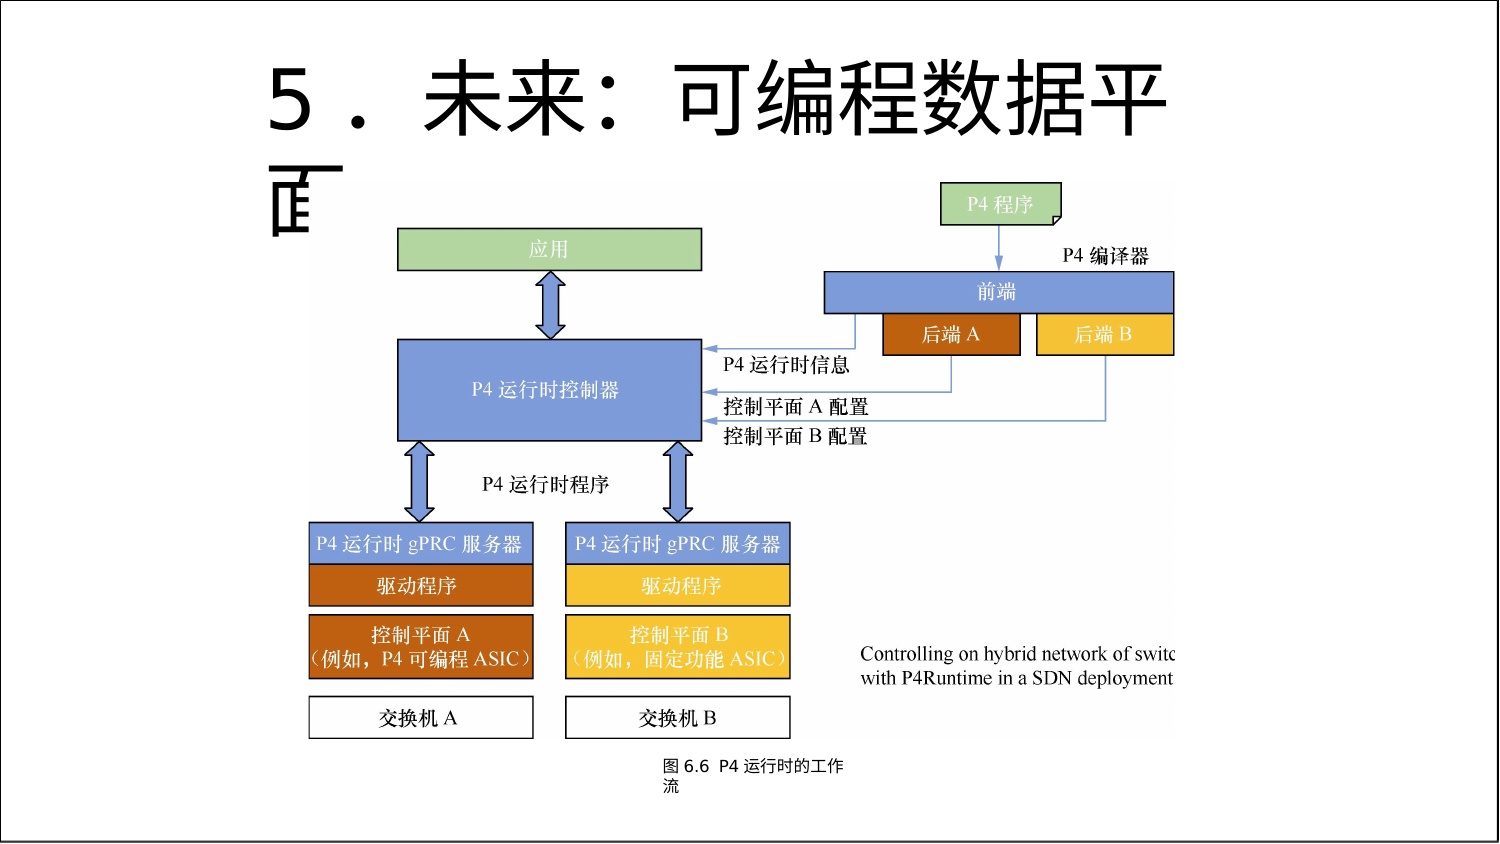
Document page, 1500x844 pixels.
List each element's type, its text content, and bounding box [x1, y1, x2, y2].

text_box [308, 182, 1175, 739]
text_box 图6.6 P4运行时的工作流 [660, 753, 857, 796]
title 5．未来：可编程数据平面 [263, 44, 1237, 247]
